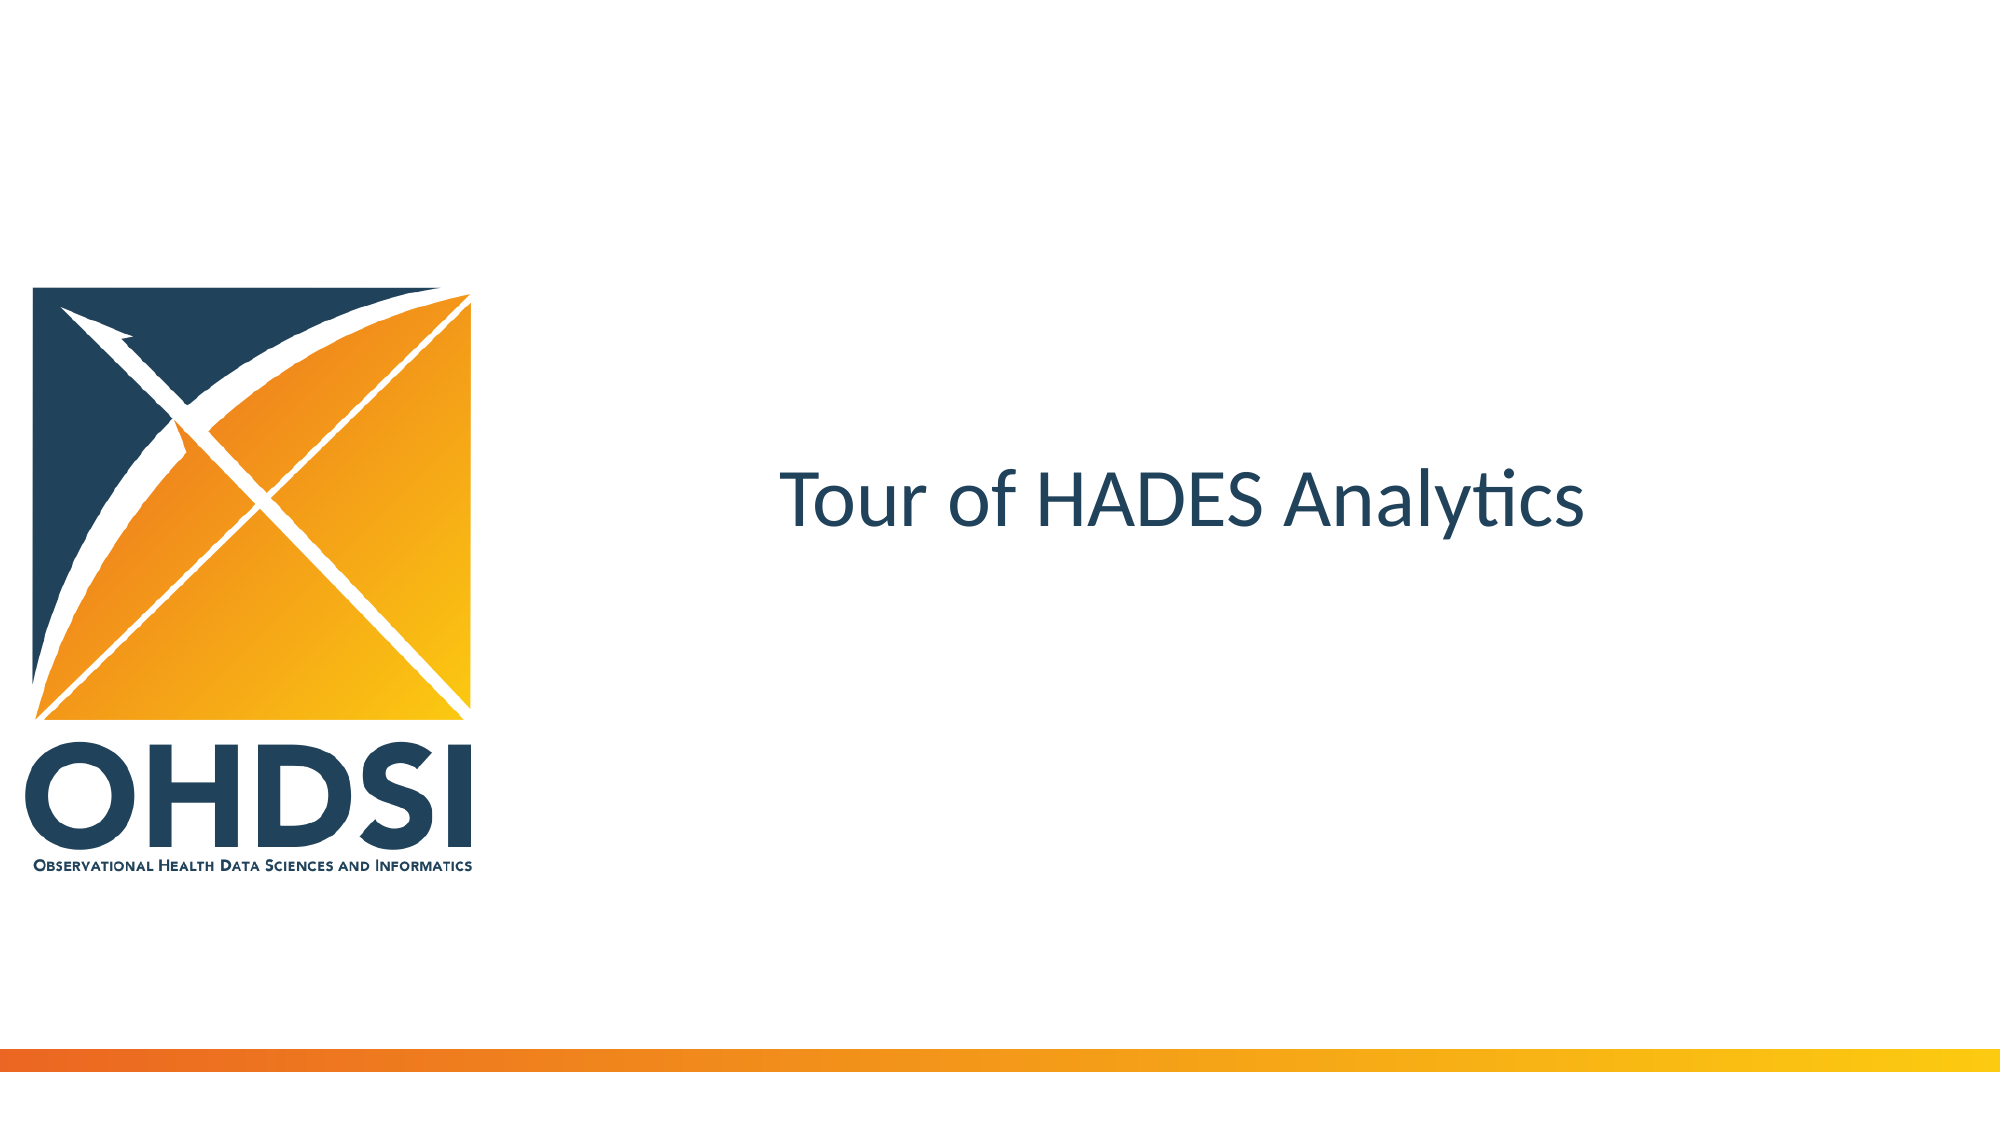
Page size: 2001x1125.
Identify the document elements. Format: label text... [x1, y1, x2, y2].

picture [0, 237, 529, 920]
title Tour of HADES Analytics [516, 349, 1850, 638]
